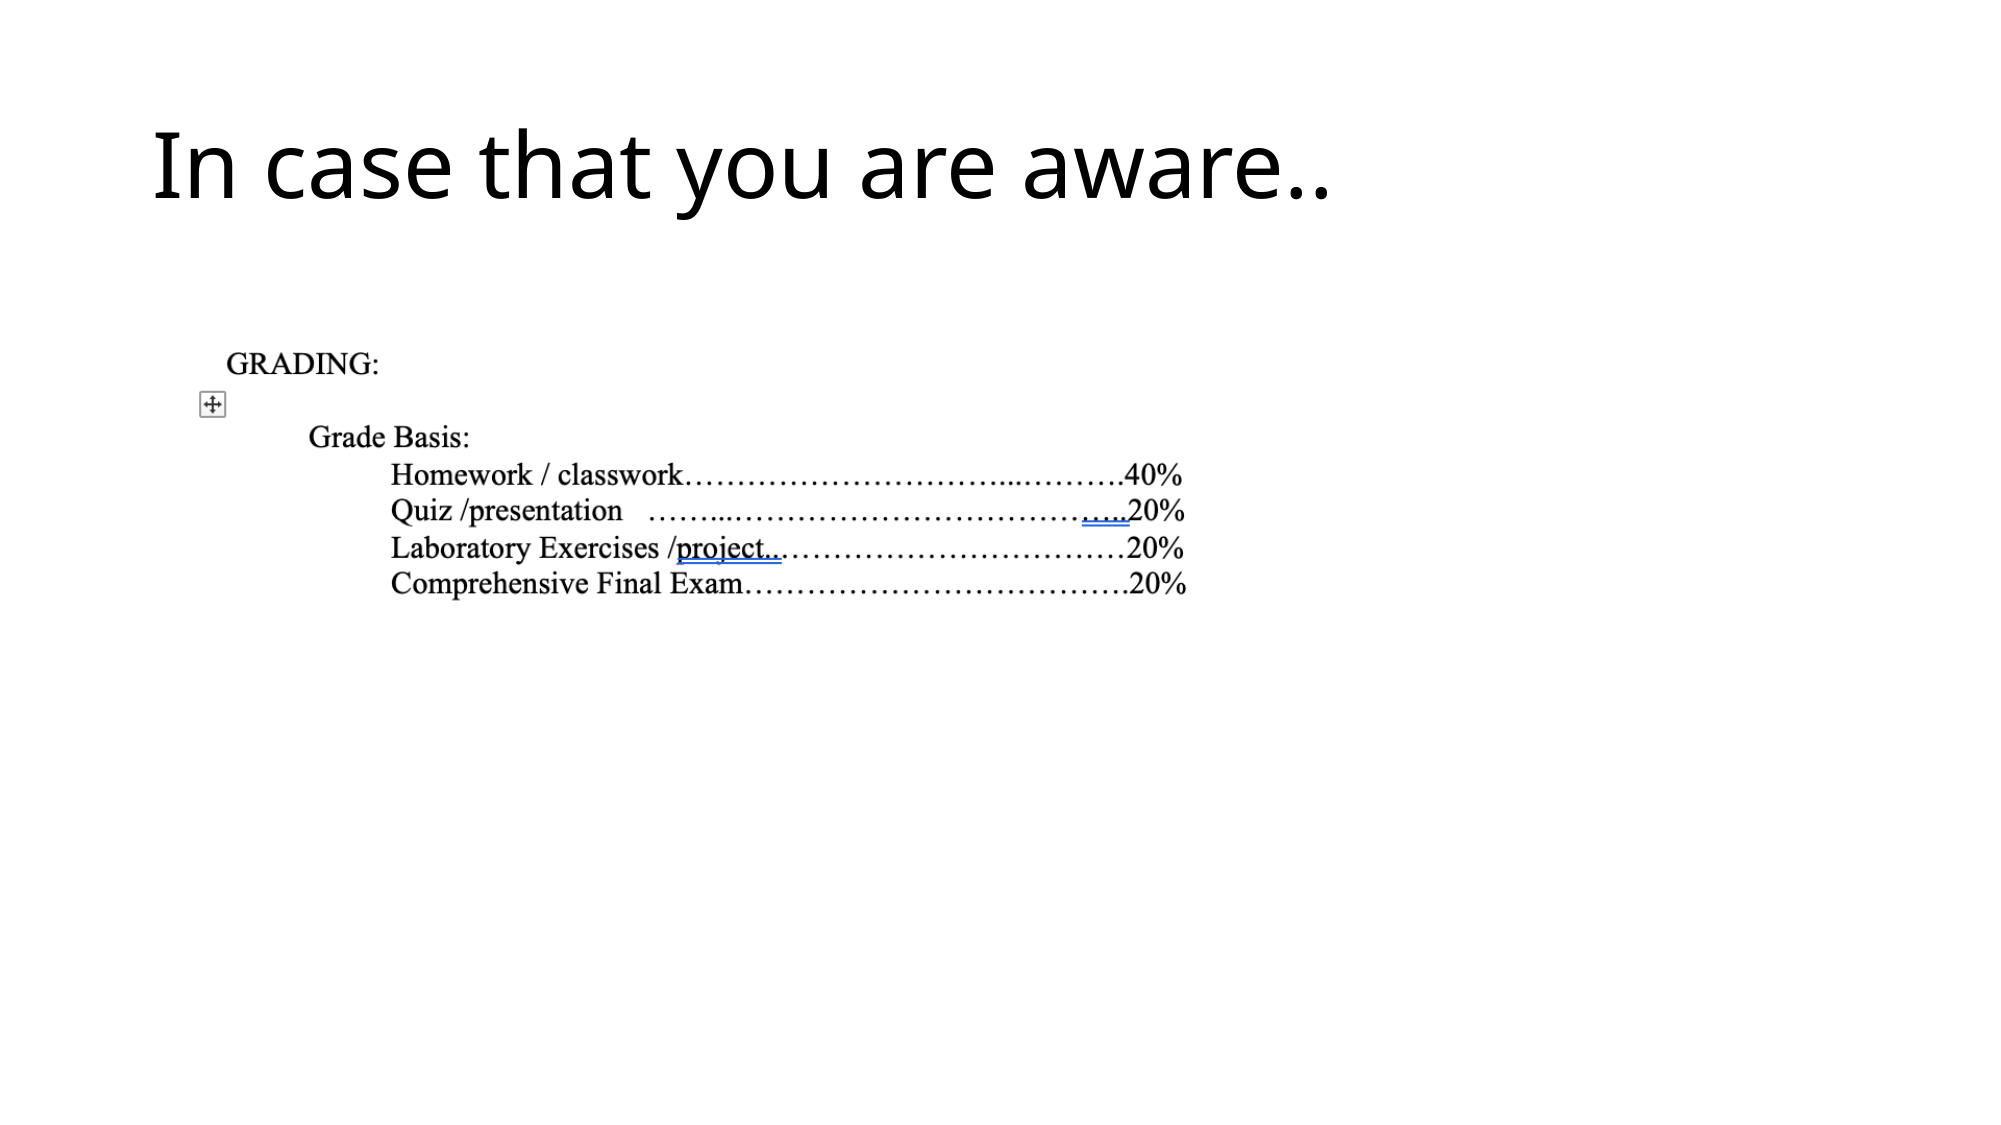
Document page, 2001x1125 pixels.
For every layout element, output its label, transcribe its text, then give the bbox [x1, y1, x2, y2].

picture [169, 276, 1234, 632]
title In case that you are aware.. [137, 59, 1863, 278]
